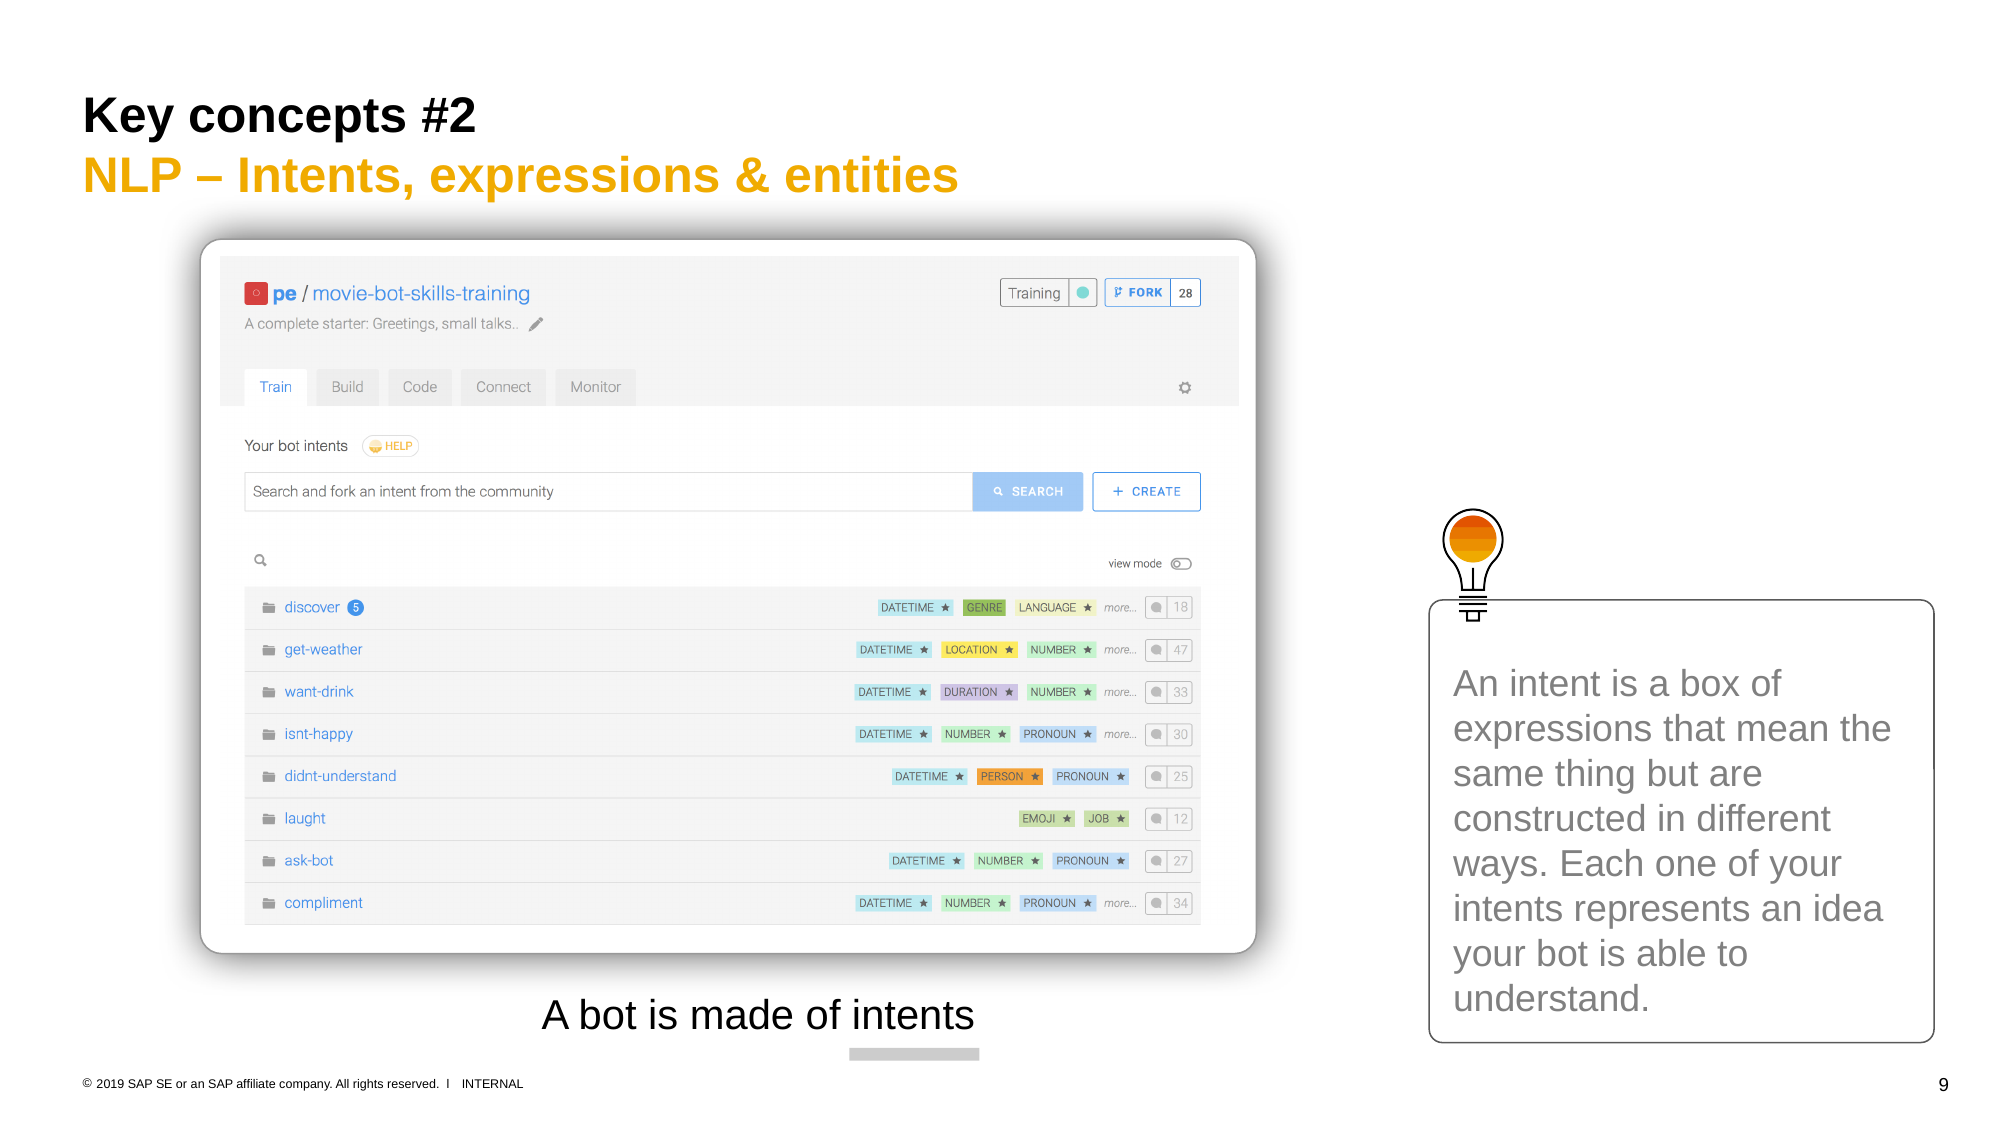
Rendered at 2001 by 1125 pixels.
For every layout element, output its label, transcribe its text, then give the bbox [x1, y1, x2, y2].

picture [219, 255, 1239, 926]
text_box [849, 1047, 980, 1061]
text_box [200, 239, 1257, 954]
text_box Key concepts #2 NLP – Intents, expressions & entities [82, 82, 1918, 203]
text_box An intent is a box of expressions that mean the same thing but are constructed in different ways. Each one of your intents represents an idea your bot is able to understand. [1429, 599, 1935, 1043]
text_box A bot is made of intents [200, 967, 1317, 1081]
picture [1401, 493, 1545, 637]
